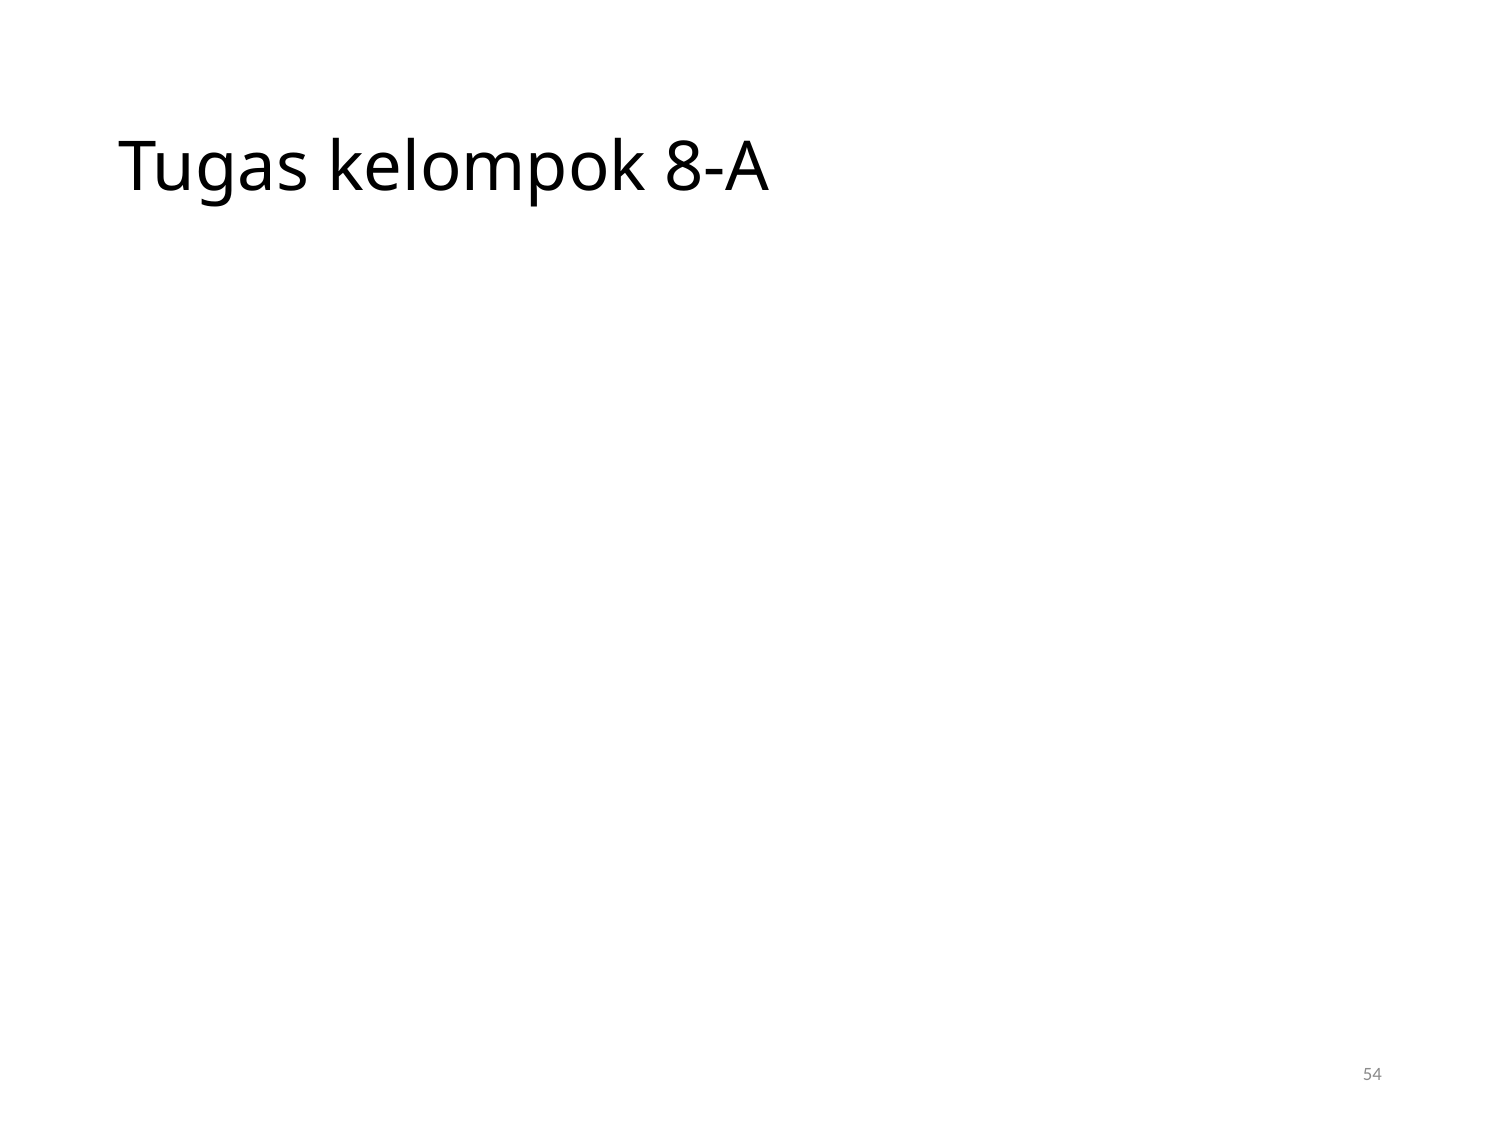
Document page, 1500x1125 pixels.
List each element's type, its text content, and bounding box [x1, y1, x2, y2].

slide_number 54 [1059, 1042, 1397, 1103]
title Tugas kelompok 8-A [103, 59, 1397, 278]
